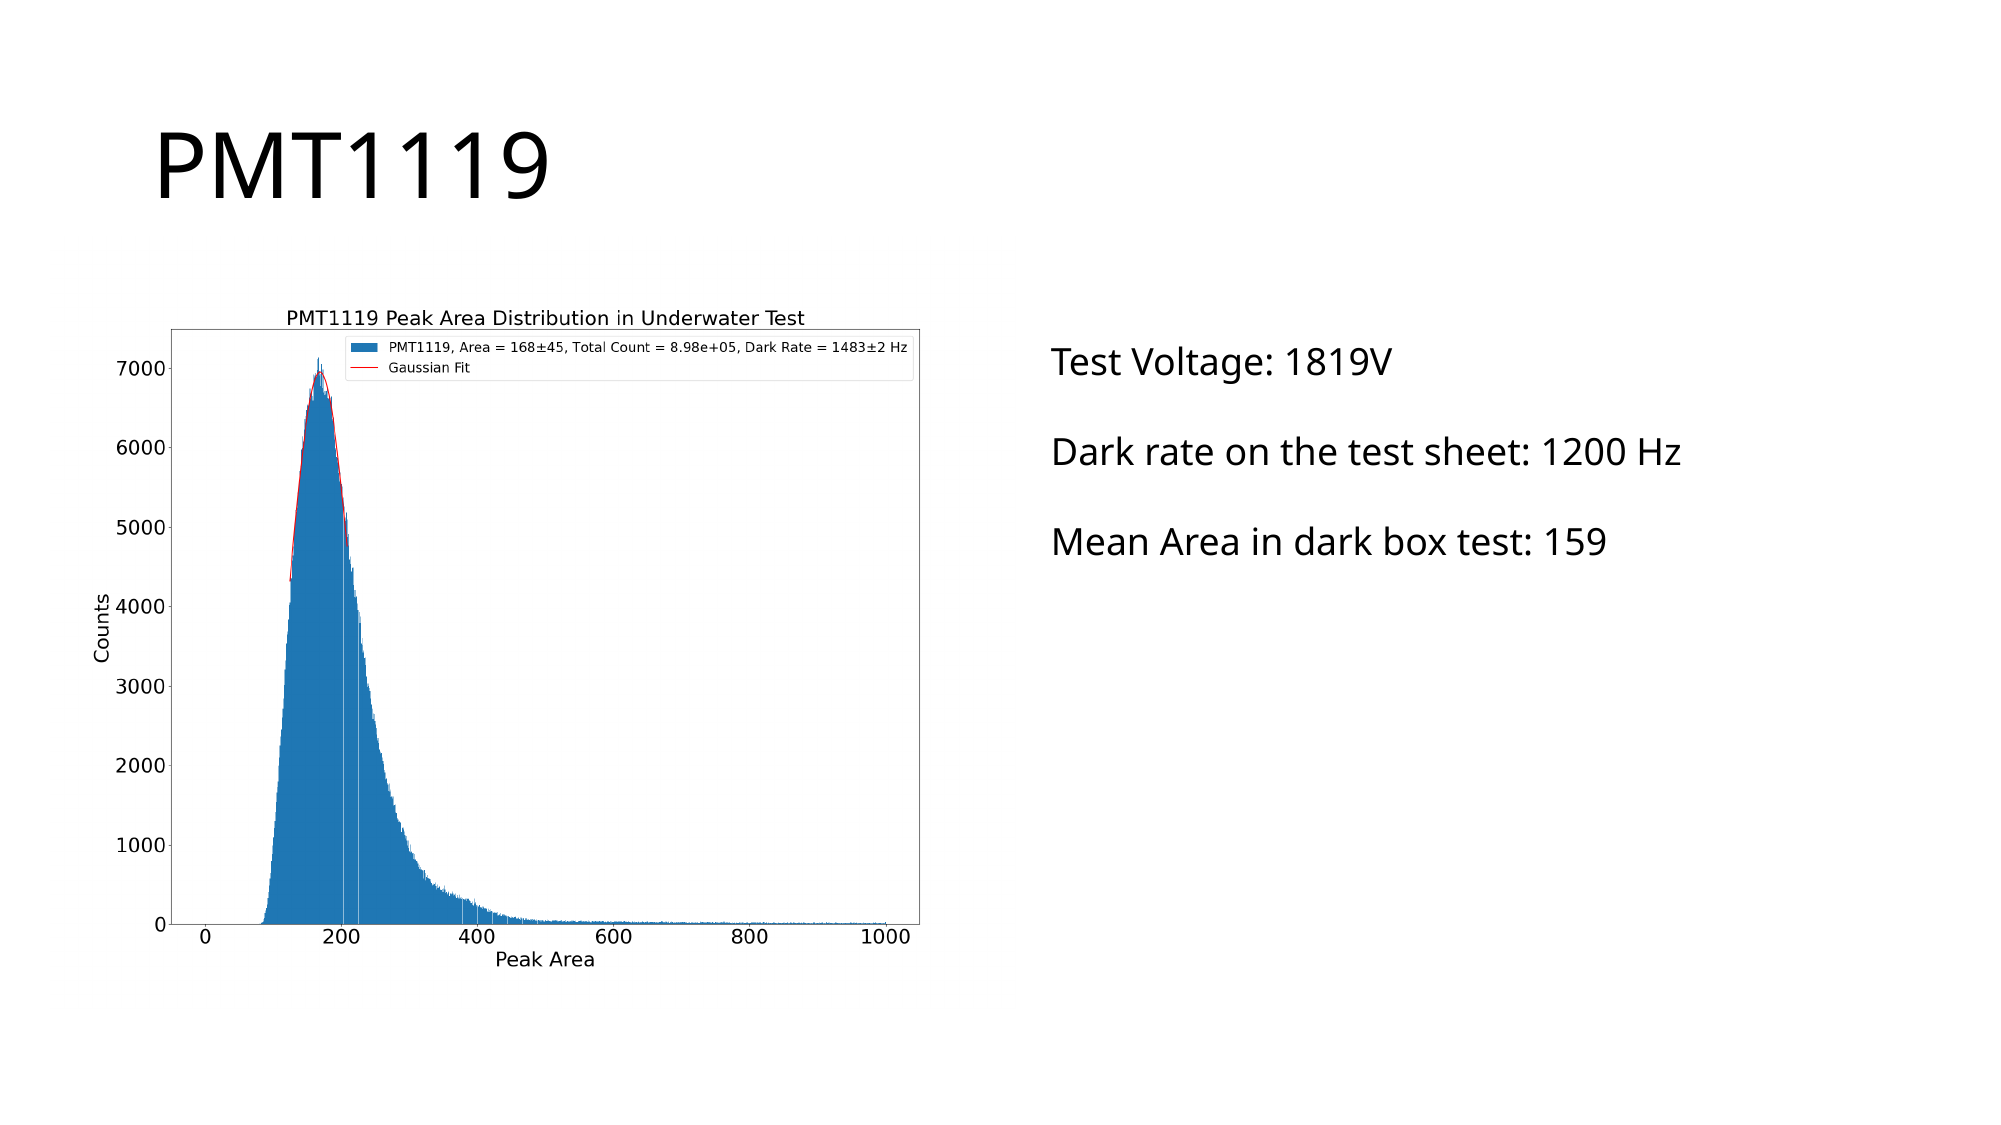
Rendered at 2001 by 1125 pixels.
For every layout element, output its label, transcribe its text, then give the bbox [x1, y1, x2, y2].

title PMT1119 [137, 59, 1863, 278]
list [50, 236, 1016, 1010]
text_box Test Voltage: 1819V Dark rate on the test sheet: 1200 Hz Mean Area in dark box test: 159 [1036, 330, 1890, 616]
